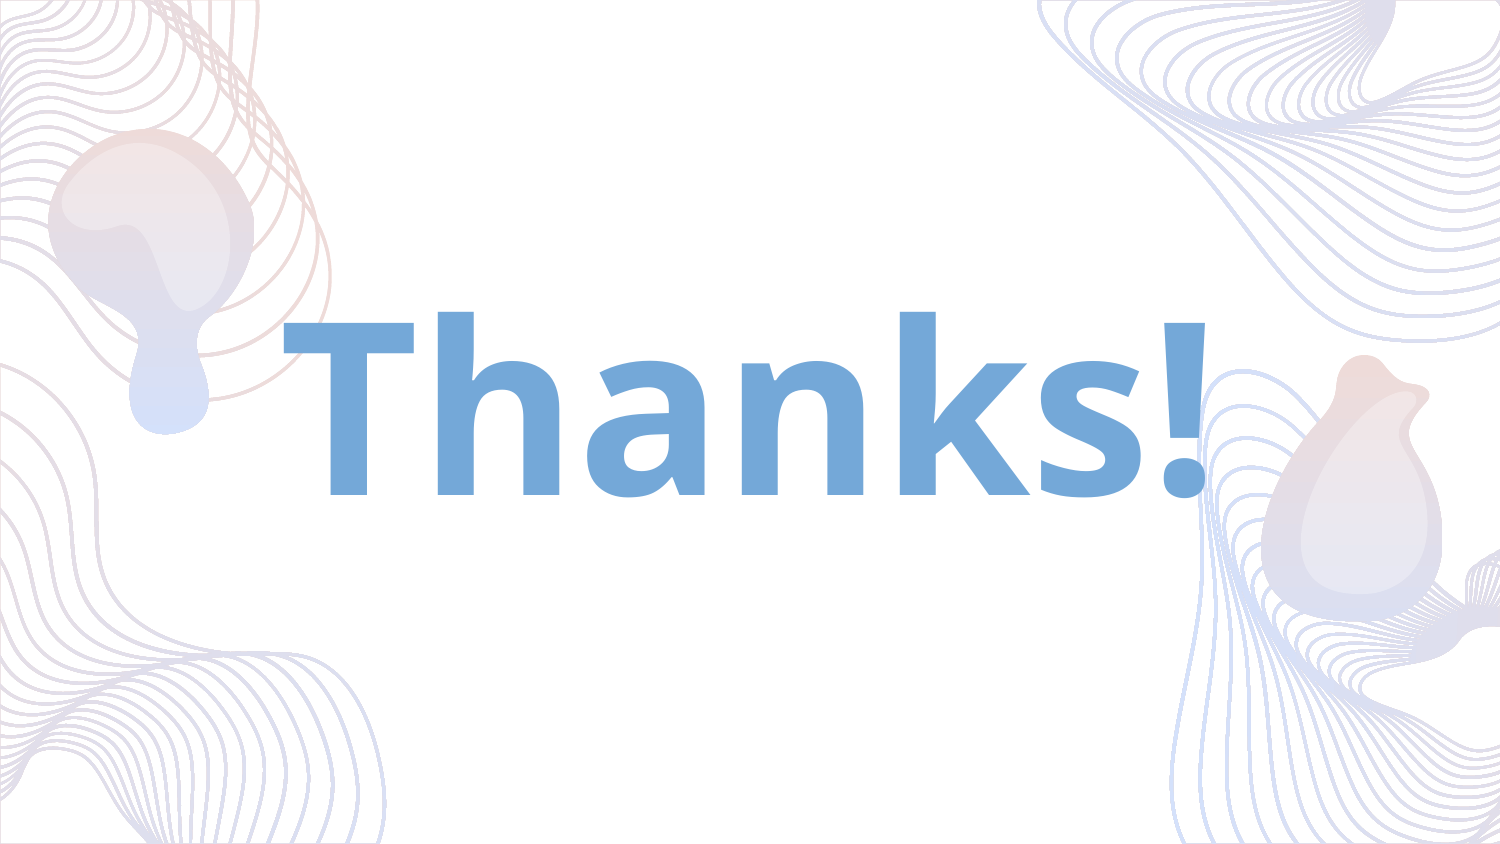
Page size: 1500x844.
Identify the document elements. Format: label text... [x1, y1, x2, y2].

title Thanks! [197, 236, 1303, 559]
